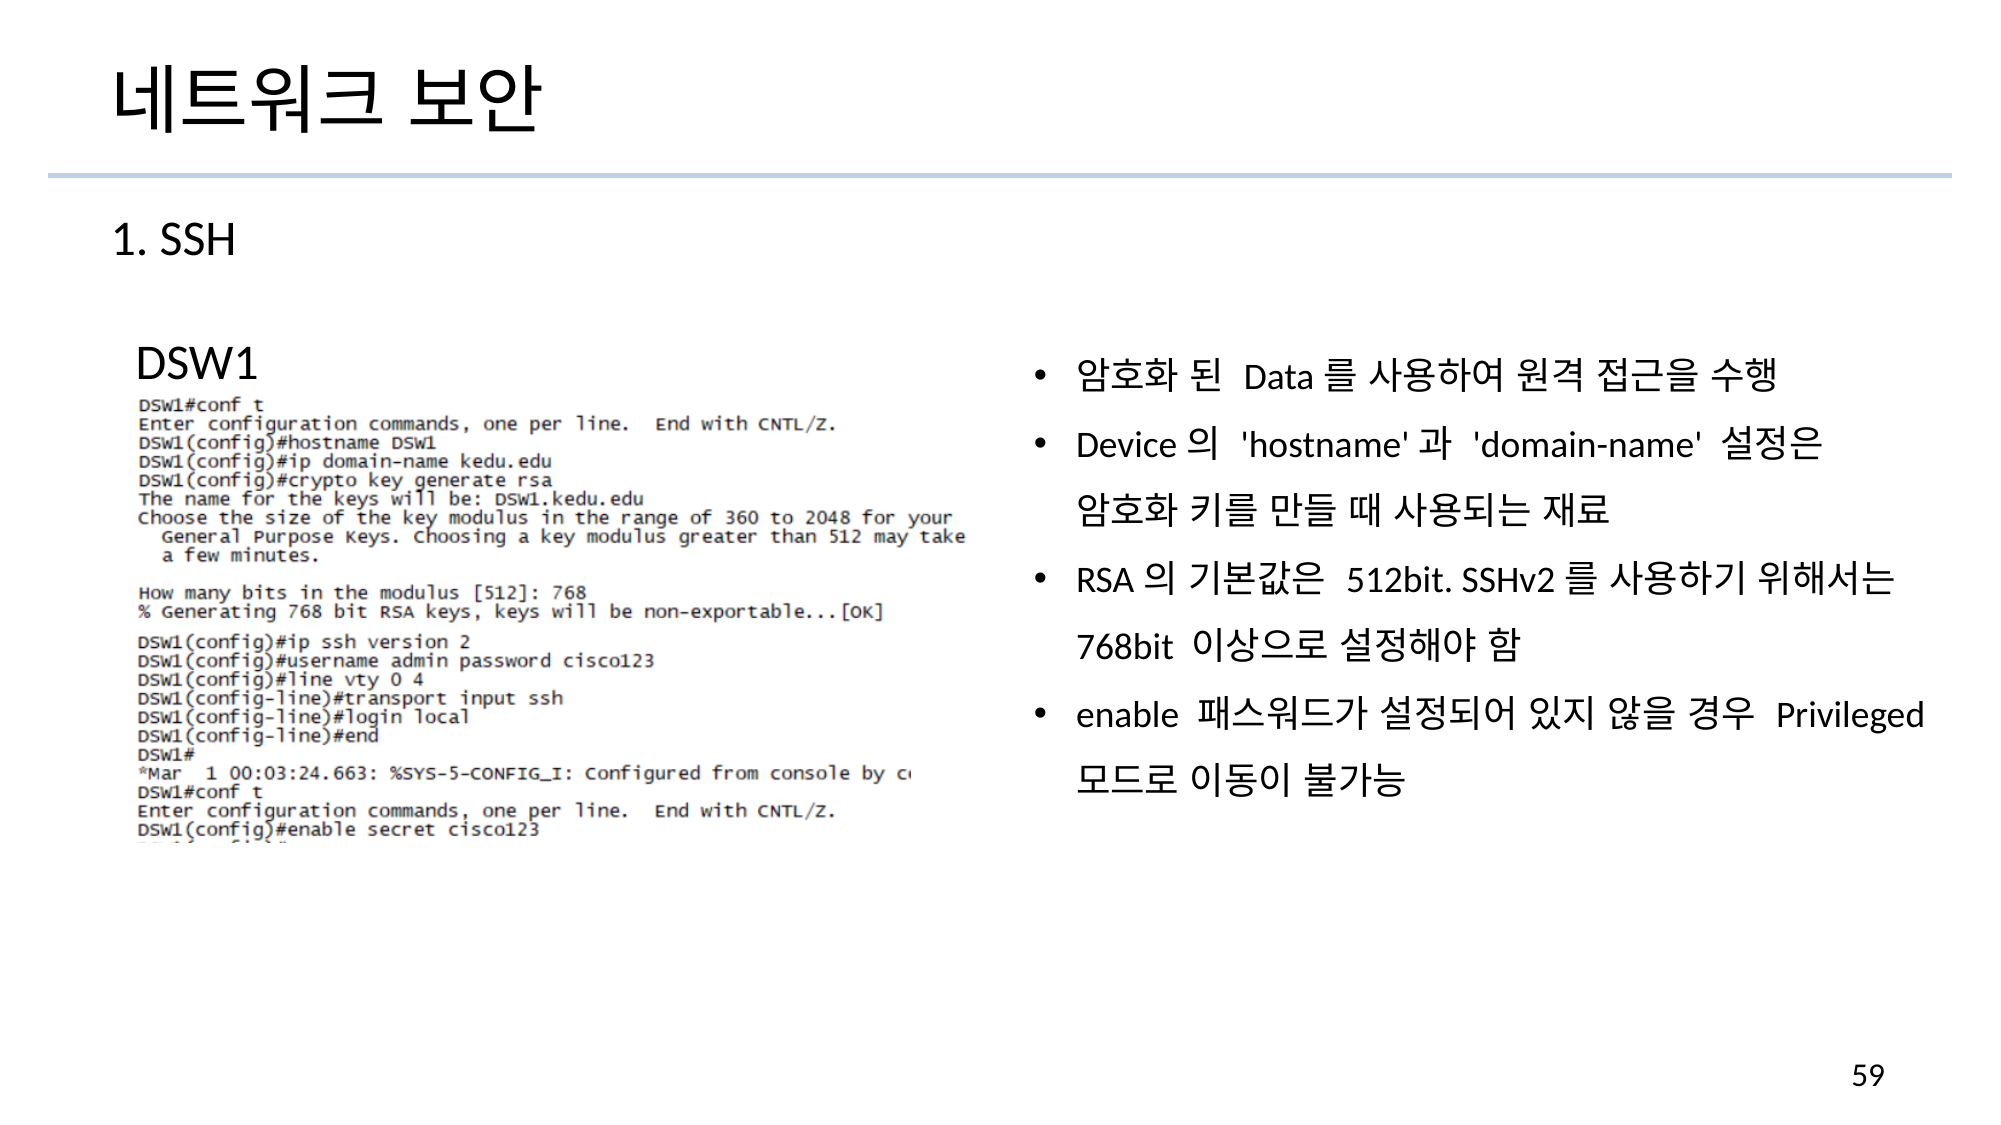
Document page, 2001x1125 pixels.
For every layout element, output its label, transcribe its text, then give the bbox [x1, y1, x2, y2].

text_box 네트워크 보안 [95, 44, 1905, 150]
picture [135, 395, 1001, 844]
text_box DSW1 [120, 322, 274, 397]
text_box 1. SSH [95, 198, 252, 274]
text_box 암호화 된 Data를 사용하여 원격 접근을 수행 Device의 'hostname'과 'domain-name' 설정은 암호화 키를 만들 때 사용되는 재료 RSA의 기본값은 512bit. SSHv2를 사용하기 위해서는 768bit 이상으로 설정해야 함 enable 패스워드가 설정되어 있지 않을 경우 Privileged 모드로 이동이 불가능 [1019, 322, 1952, 877]
slide_number 59 [1433, 1042, 1900, 1103]
